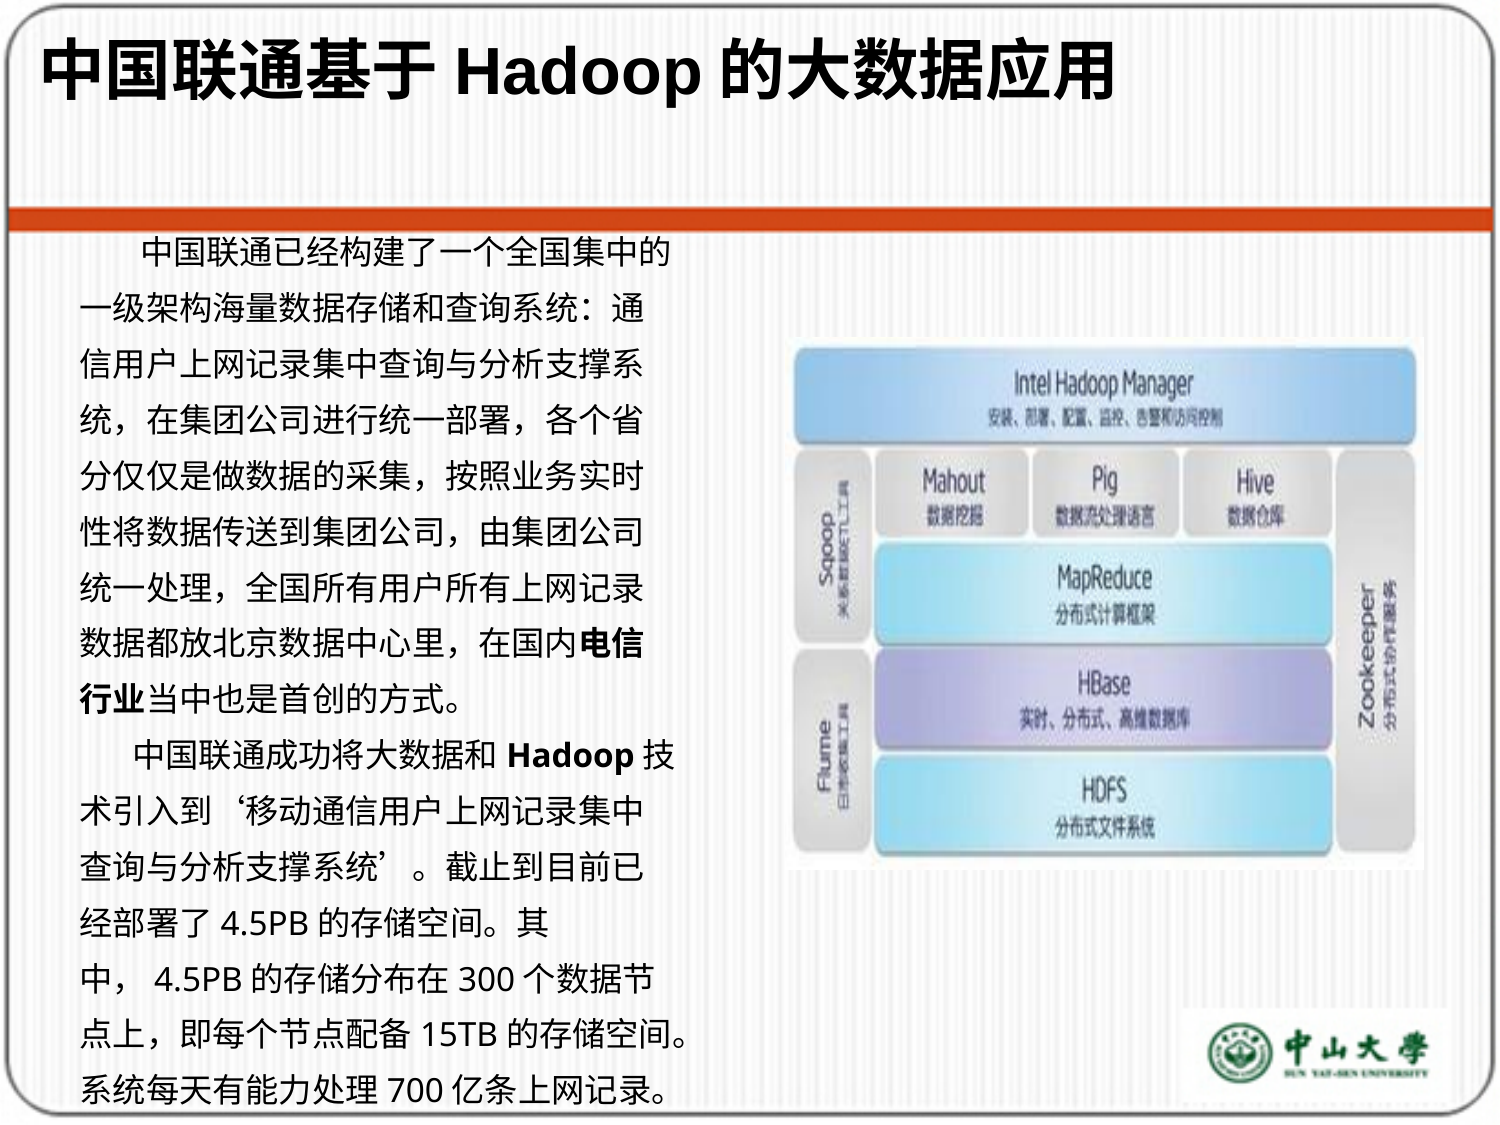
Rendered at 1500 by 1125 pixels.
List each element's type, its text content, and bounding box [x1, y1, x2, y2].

text_box 中国联通基于Hadoop的大数据应用 [23, 20, 1374, 138]
picture [0, 0, 1500, 1125]
text_box 中国联通已经构建了一个全国集中的一级架构海量数据存储和查询系统：通信用户上网记录集中查询与分析支撑系统，在集团公司进行统一部署，各个省分仅仅是做数据的采集，按照业务实时性将数据传送到集团公司，由集团公司统一处理，全国所有用户所有上网记录数据都放北京数据中心里，在国内电信行业当中也是首创的方式。 中国联通成功将大数据和Hadoop技术引入到‘移动通信用户上网记录集中查询与分析支撑系统’。截止到目前已经部署了4.5PB的存储空间。其中，4.5PB的存储分布在300个数据节点上，即每个节点配备15TB的存储空间。系统每天有能力处理700亿条上网记录。 [64, 208, 691, 1117]
